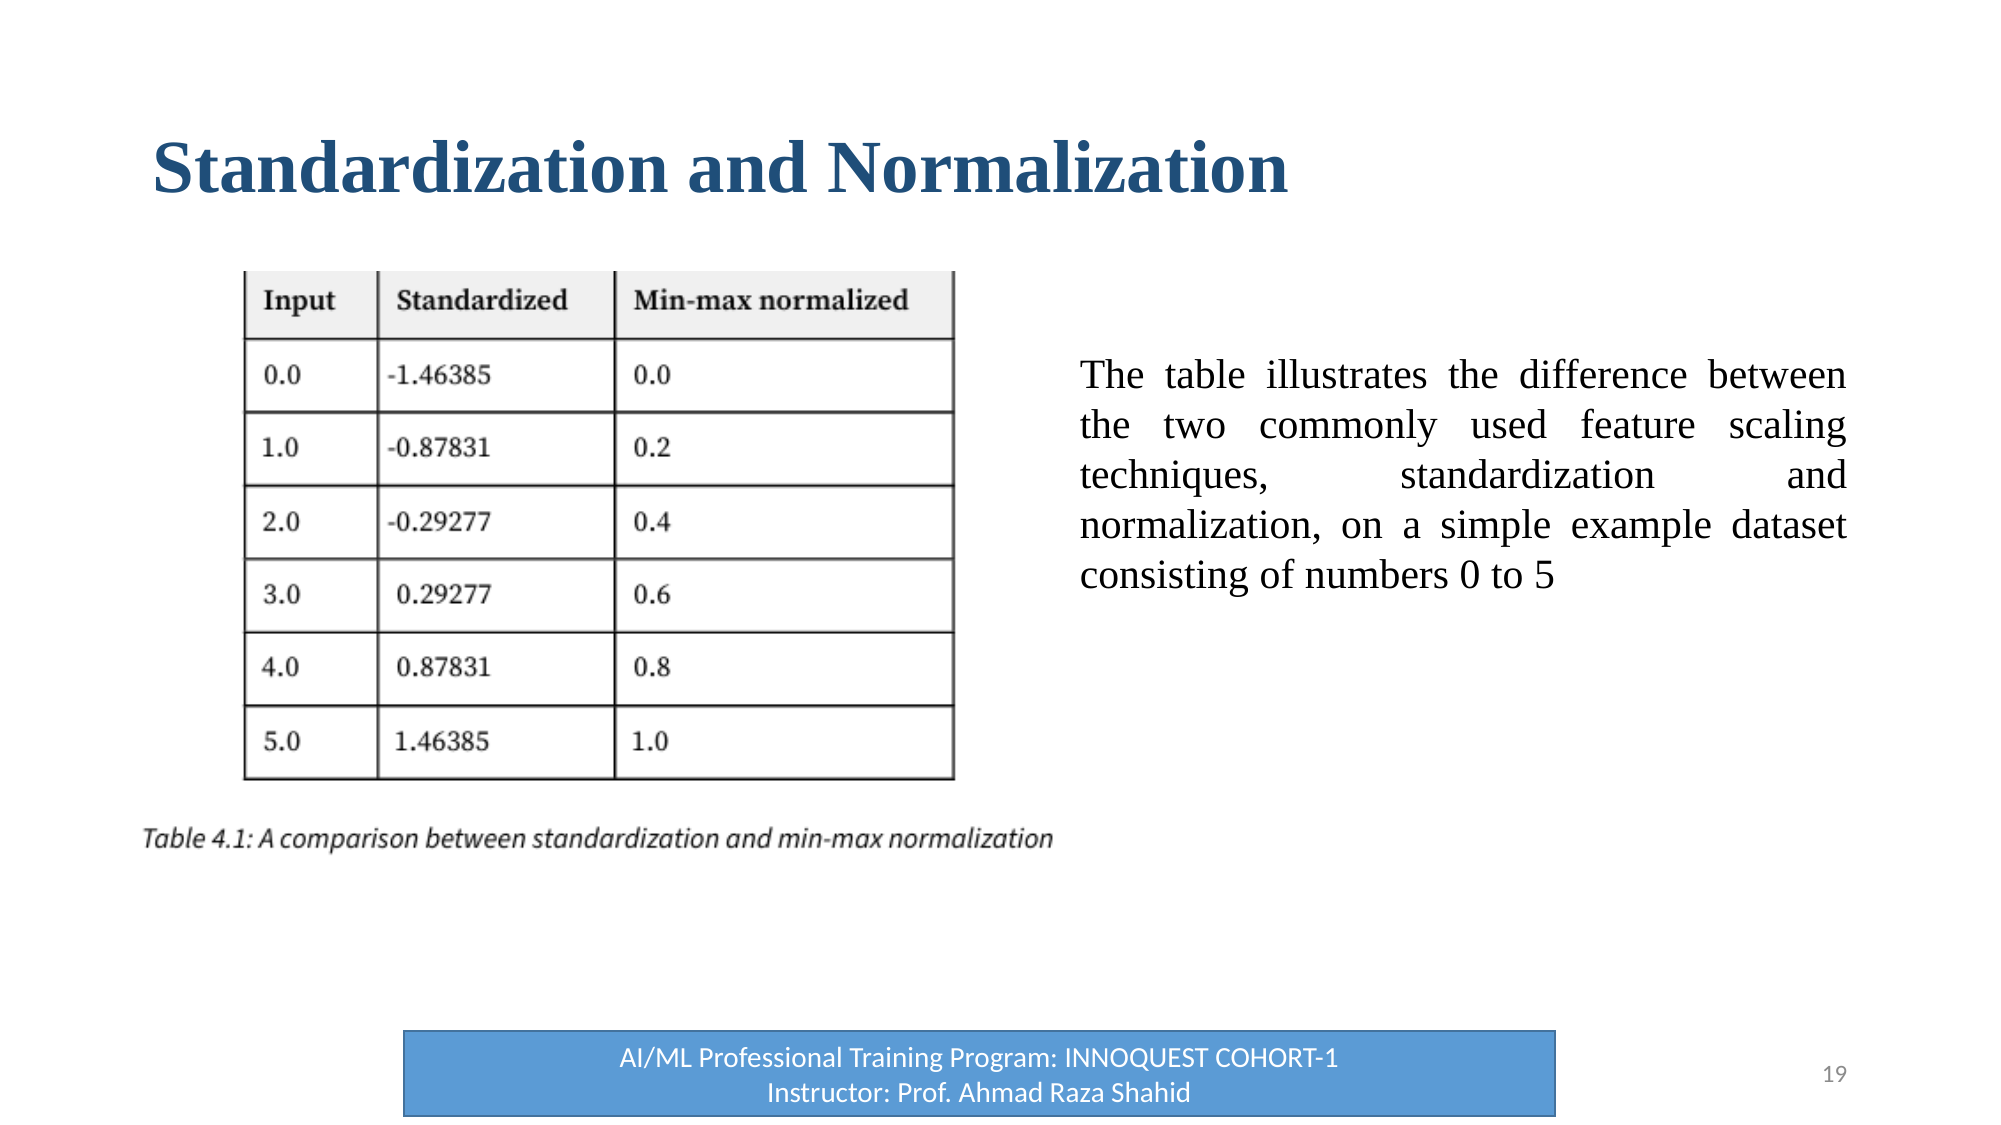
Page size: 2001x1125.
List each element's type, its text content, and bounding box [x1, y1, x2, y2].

title Standardization and Normalization [137, 59, 1863, 278]
text_box The table illustrates the difference between the two commonly used feature scaling techniques, standardization and normalization, on a simple example dataset consisting of numbers 0 to 5 [1143, 339, 1863, 604]
slide_number 19 [1412, 1042, 1863, 1103]
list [115, 271, 1143, 857]
text_box AI/ML Professional Training Program: INNOQUEST COHORT-1 Instructor: Prof. Ahmad Raza Shahid [403, 1030, 1556, 1117]
